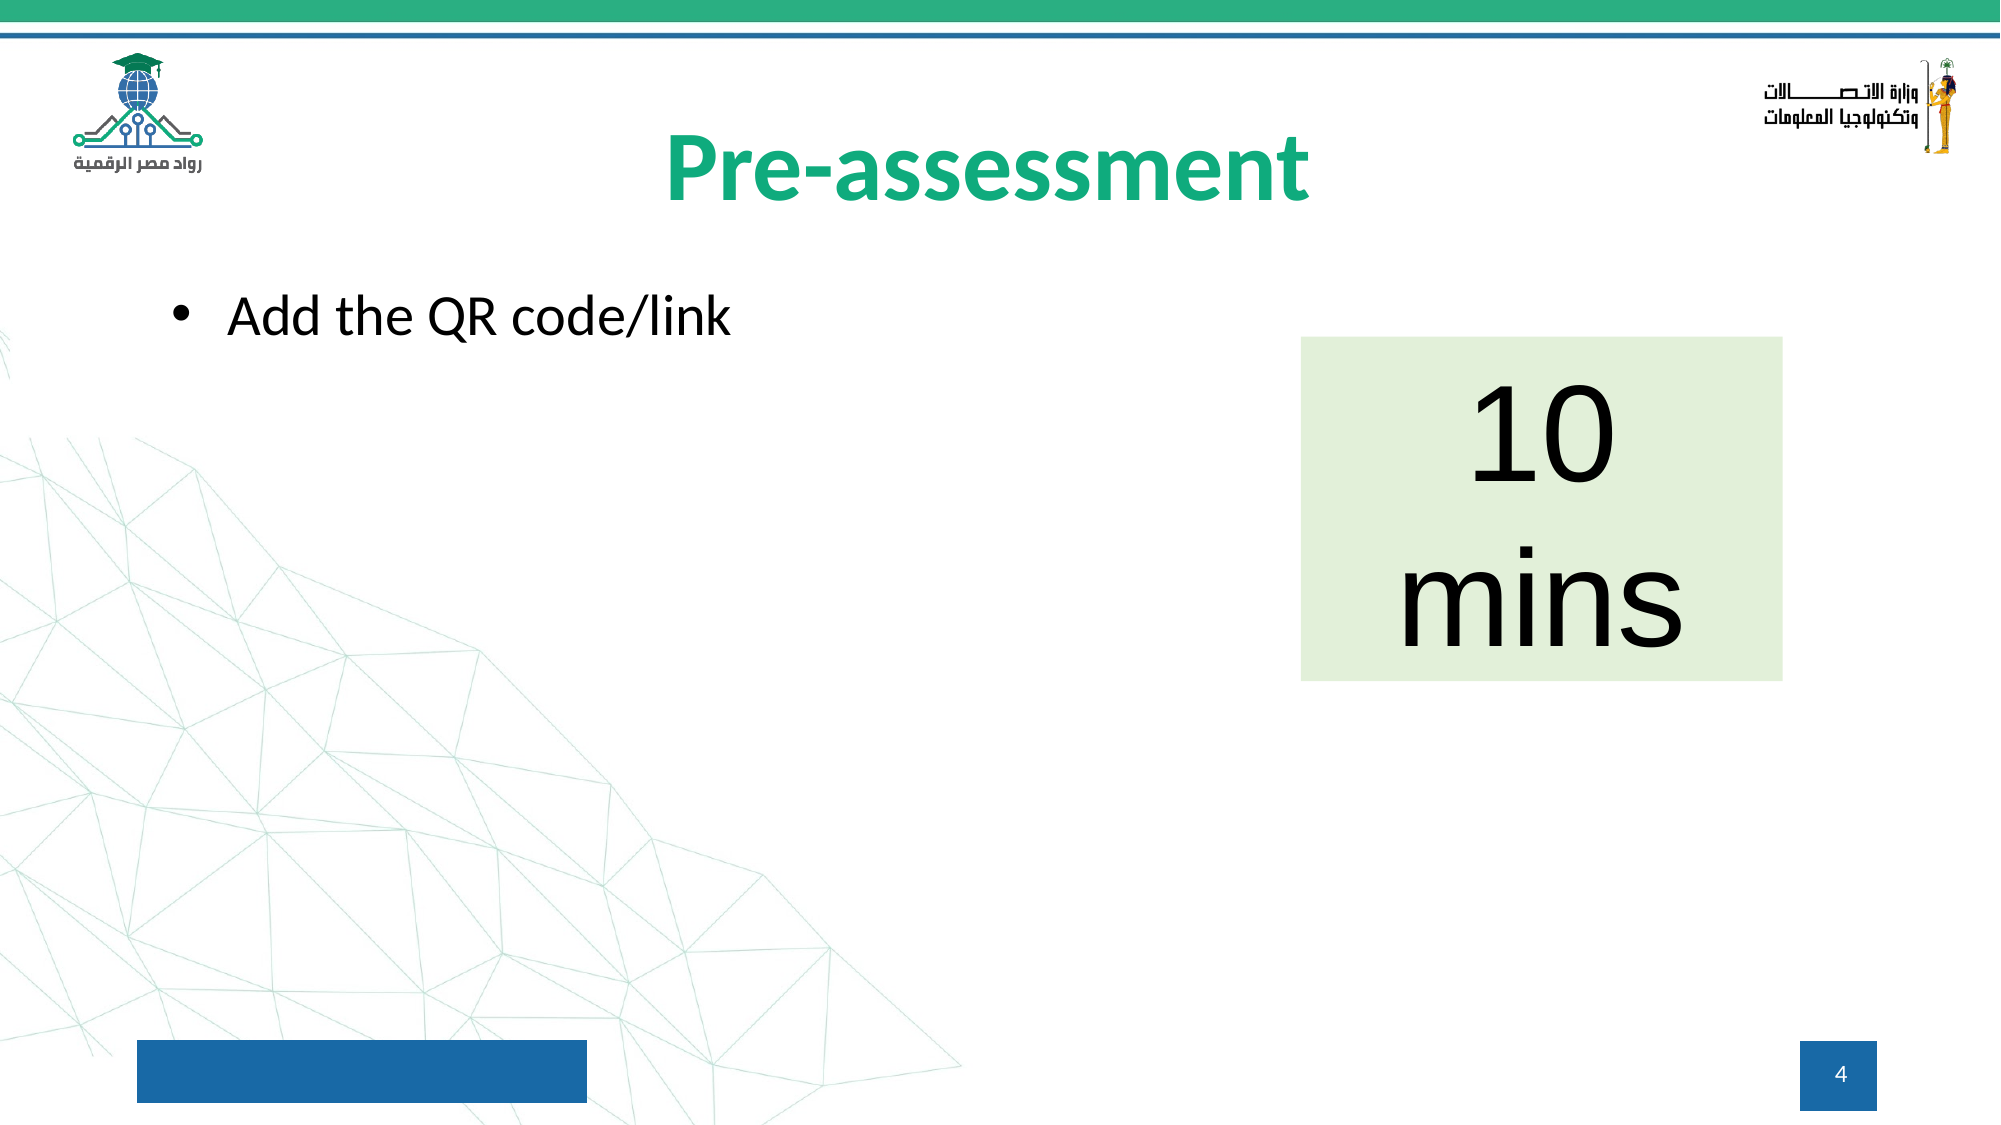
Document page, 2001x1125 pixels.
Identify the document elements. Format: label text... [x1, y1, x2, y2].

slide_number 4 [1412, 1042, 1863, 1103]
title Pre-assessment [137, 59, 1863, 277]
picture [0, 0, 2000, 1125]
text_box 10 mins [1300, 336, 1783, 682]
list Add the QR code/link [137, 277, 1863, 892]
footer [636, 1042, 1338, 1103]
